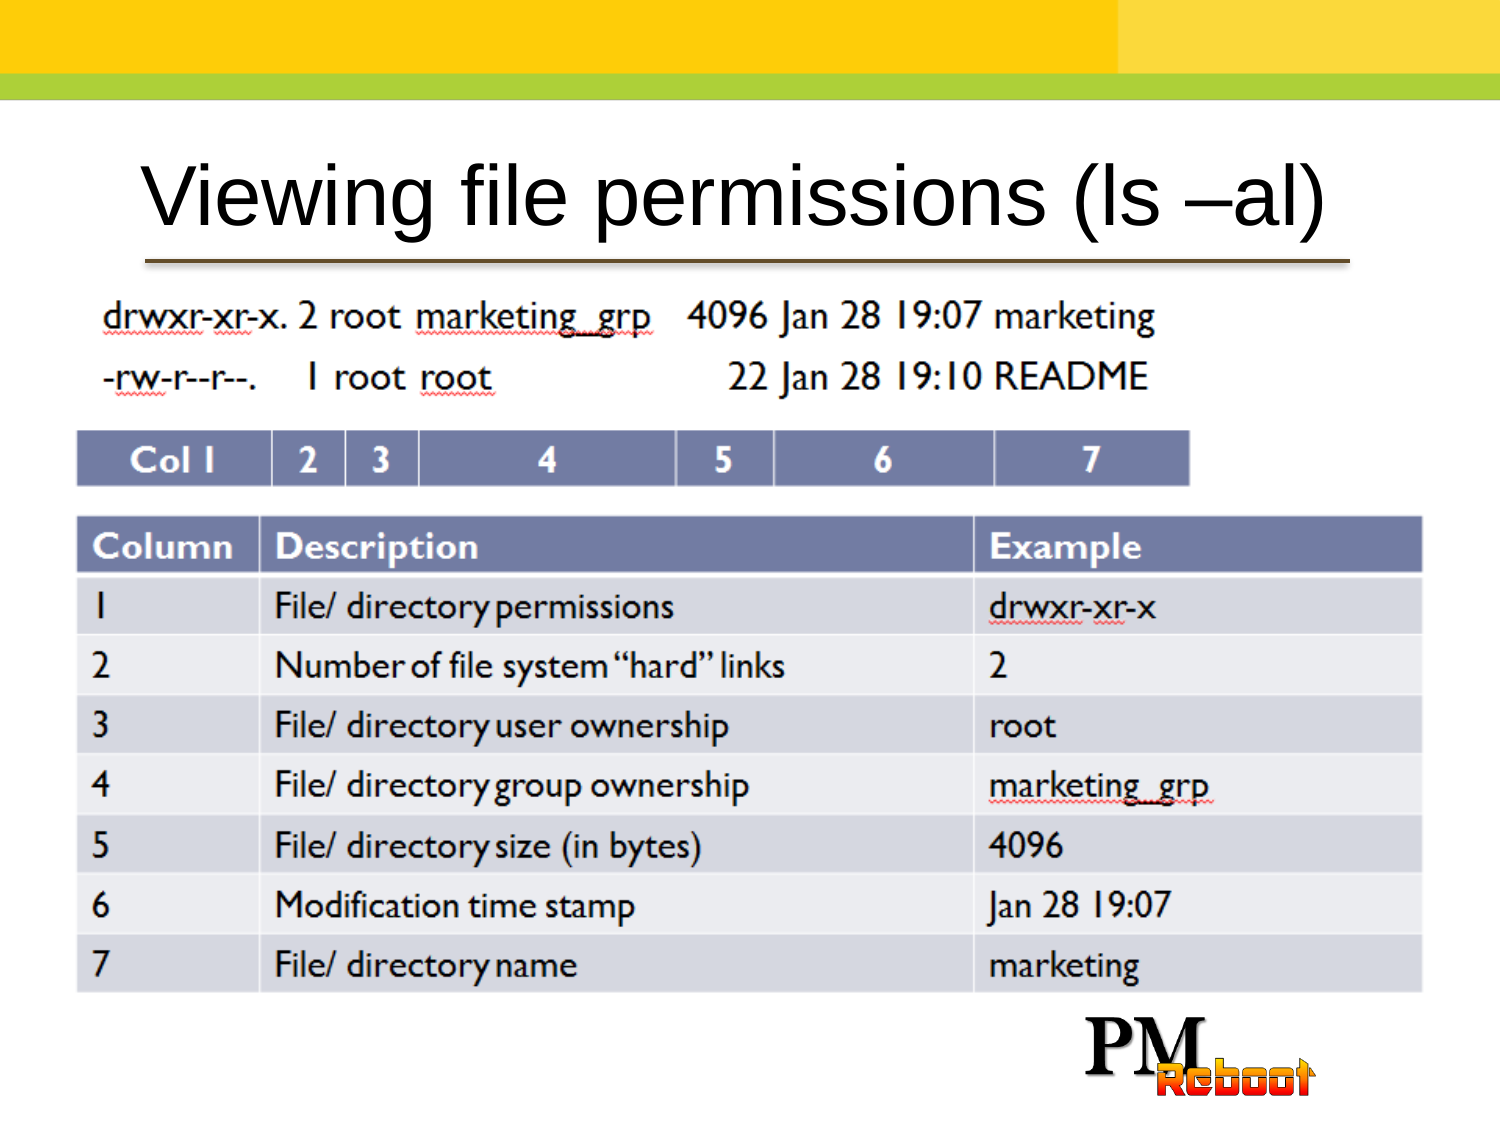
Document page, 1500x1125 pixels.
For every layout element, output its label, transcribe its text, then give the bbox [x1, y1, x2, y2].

title Viewing file permissions (ls –al) [125, 132, 1488, 250]
picture [0, 0, 1500, 1125]
